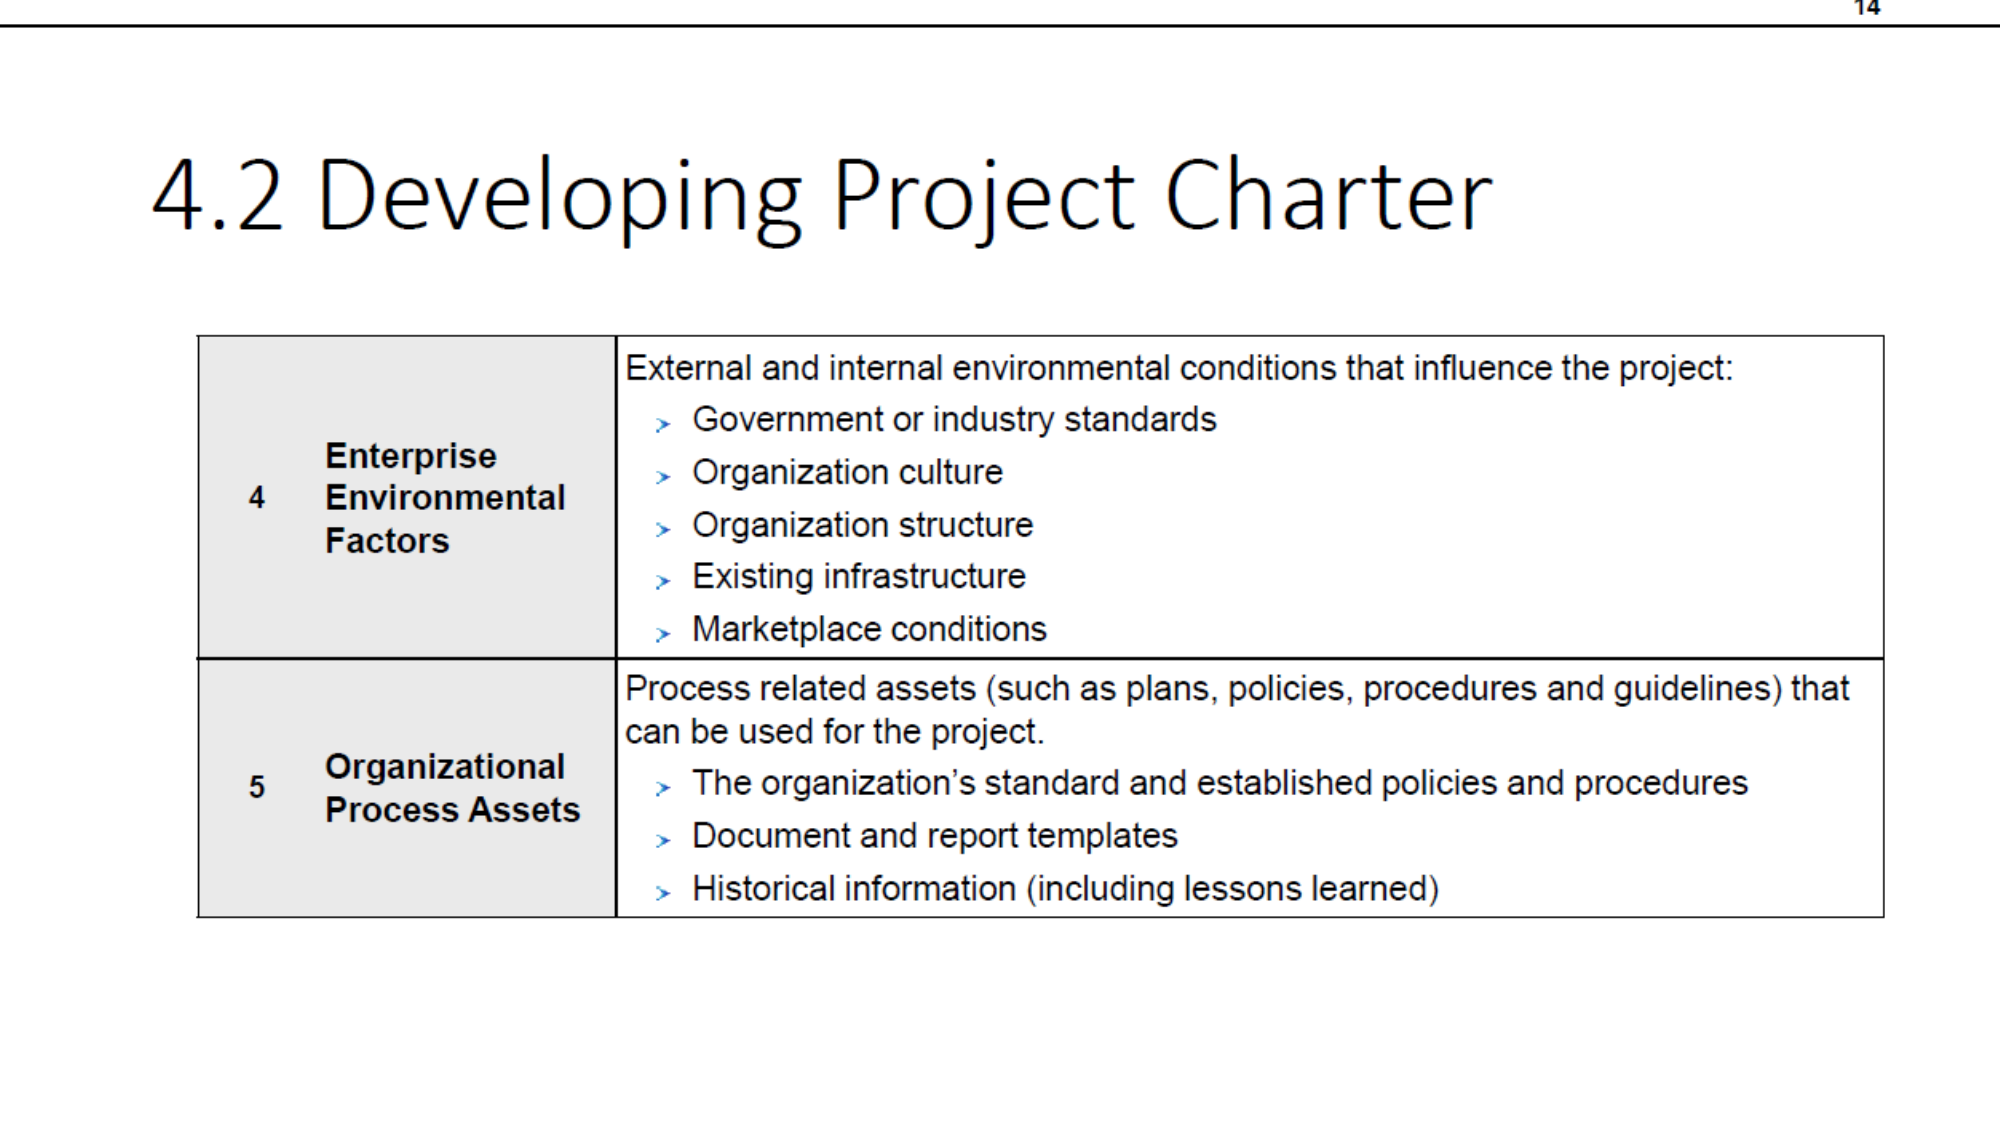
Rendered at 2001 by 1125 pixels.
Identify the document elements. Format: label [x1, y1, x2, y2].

list [0, 0, 2000, 1125]
